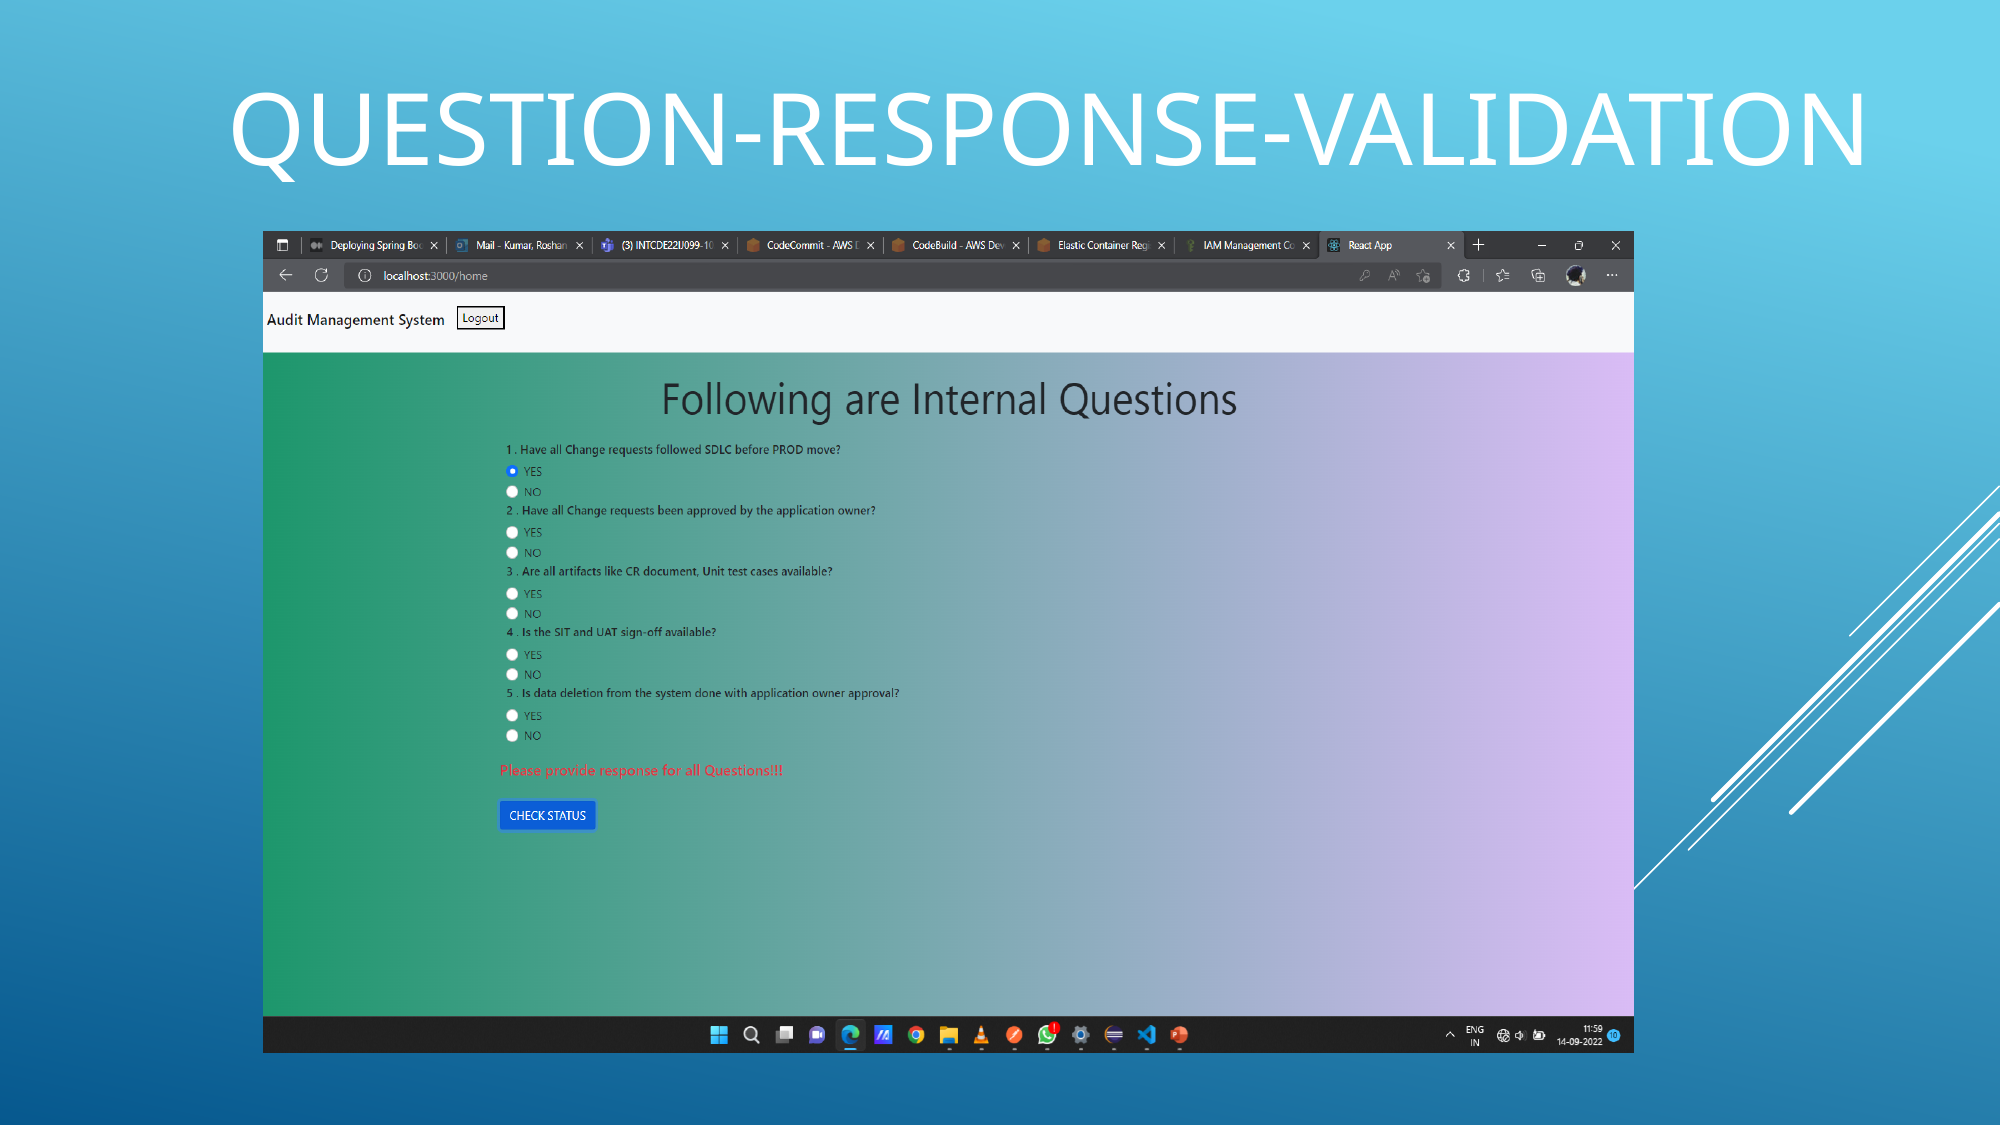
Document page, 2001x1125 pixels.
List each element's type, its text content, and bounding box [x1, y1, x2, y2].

text_box QUESTION-RESPONSE-VALIDATION [213, 58, 1962, 194]
picture [263, 231, 1634, 1053]
